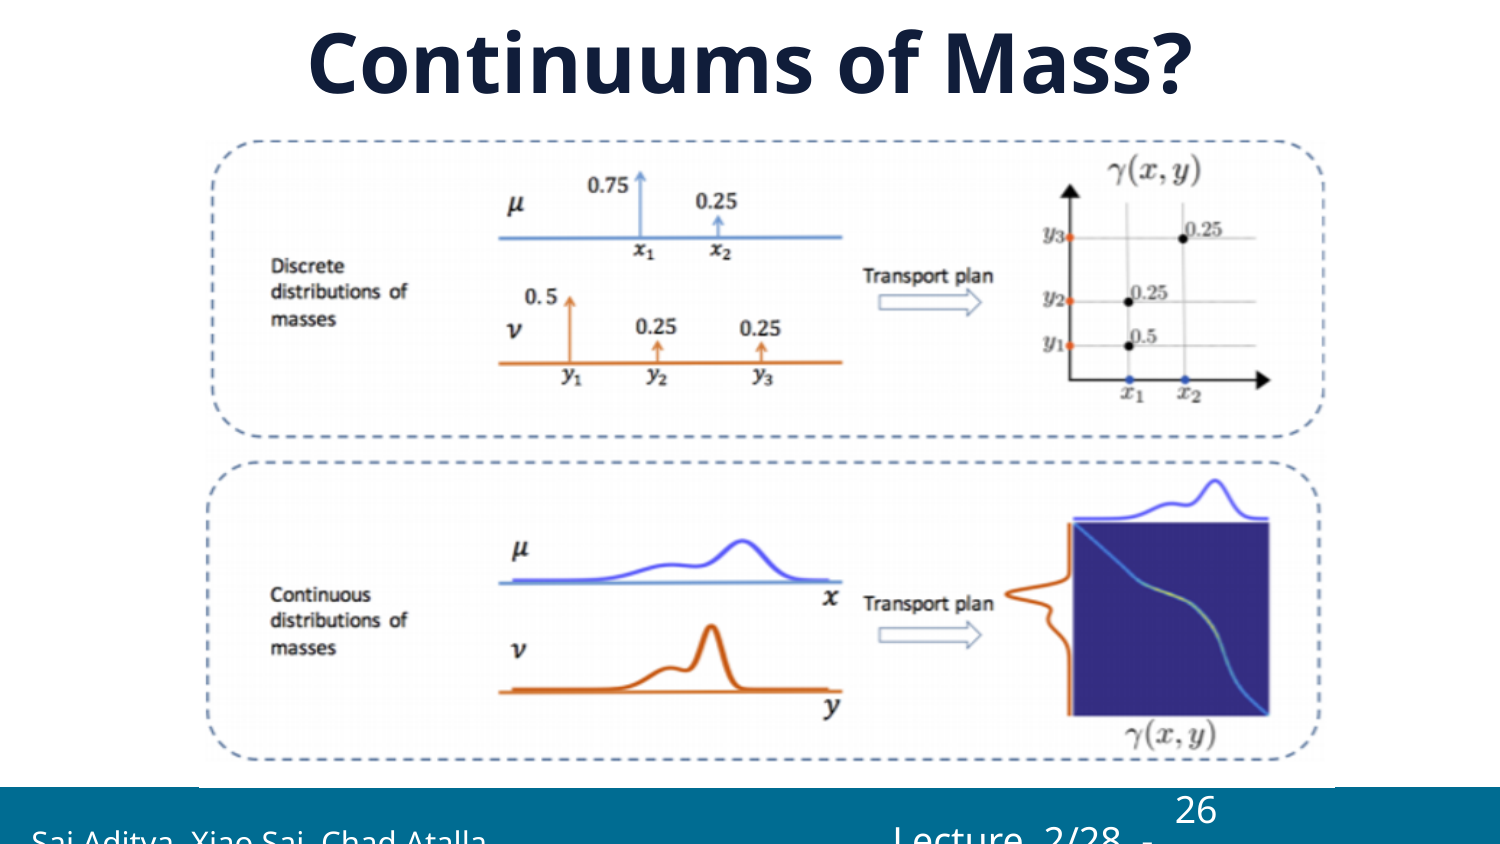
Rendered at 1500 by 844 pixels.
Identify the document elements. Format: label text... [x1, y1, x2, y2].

picture [199, 108, 1336, 787]
slide_number ‹#› [1156, 796, 1226, 836]
list Sai Aditya, Xiao Sai, Chad Atalla Lecture 2/28 - [0, 787, 1500, 844]
title Continuums of Mass? [75, 11, 1425, 110]
